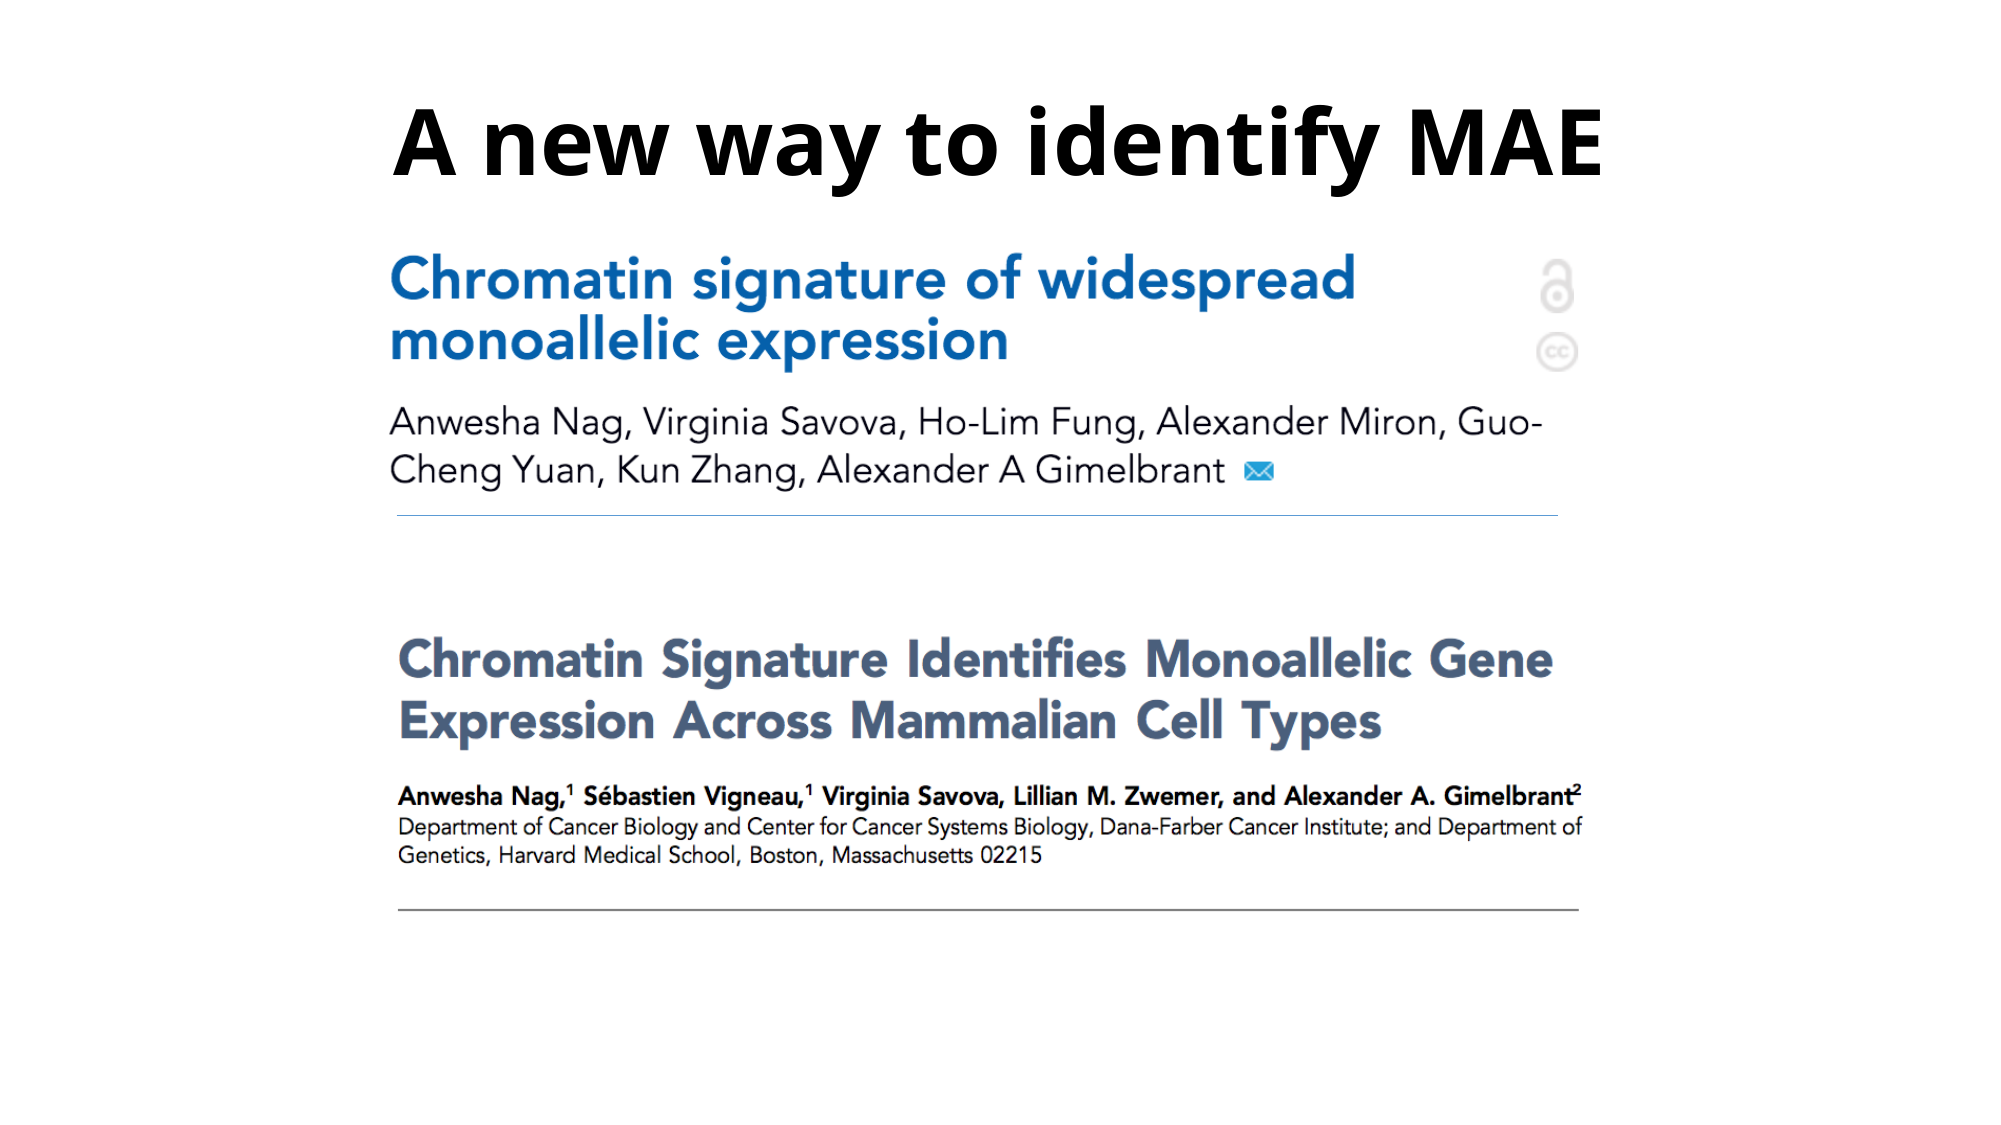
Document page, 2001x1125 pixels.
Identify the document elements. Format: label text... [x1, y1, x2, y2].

picture [379, 619, 1621, 921]
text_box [356, 240, 1599, 516]
text_box A new way to identify MAE [140, 76, 1860, 201]
